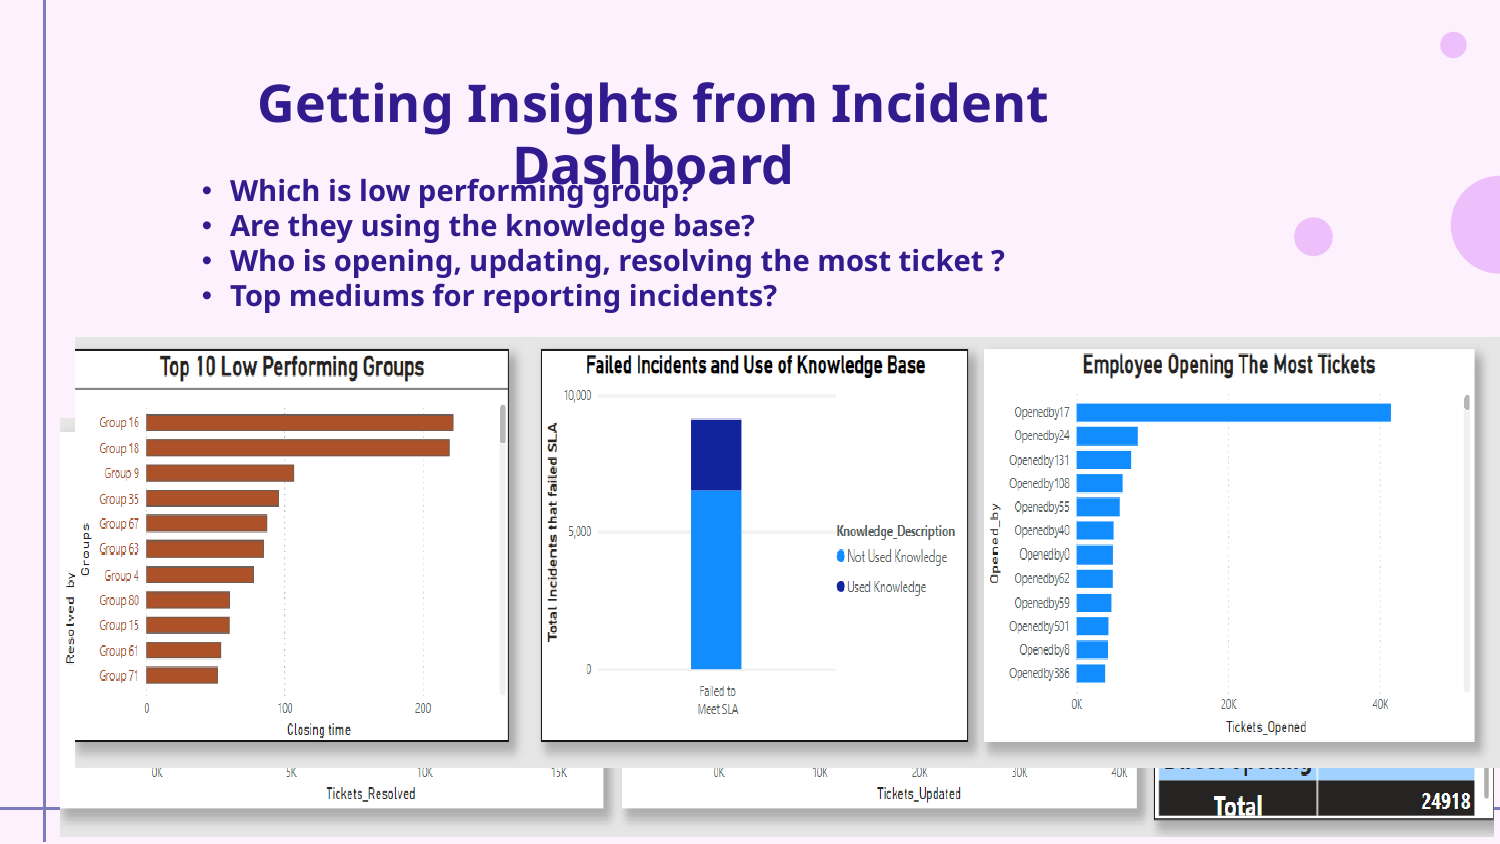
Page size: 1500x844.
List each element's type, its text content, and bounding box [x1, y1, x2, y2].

subtitle Which is low performing group? Are they using the knowledge base? Who is opening, updating, resolving the most ticket ? Top mediums for reporting incidents? [186, 157, 1268, 335]
text_box [1294, 218, 1333, 256]
title Getting Insights from Incident Dashboard [135, 55, 1172, 139]
picture [60, 336, 1500, 837]
